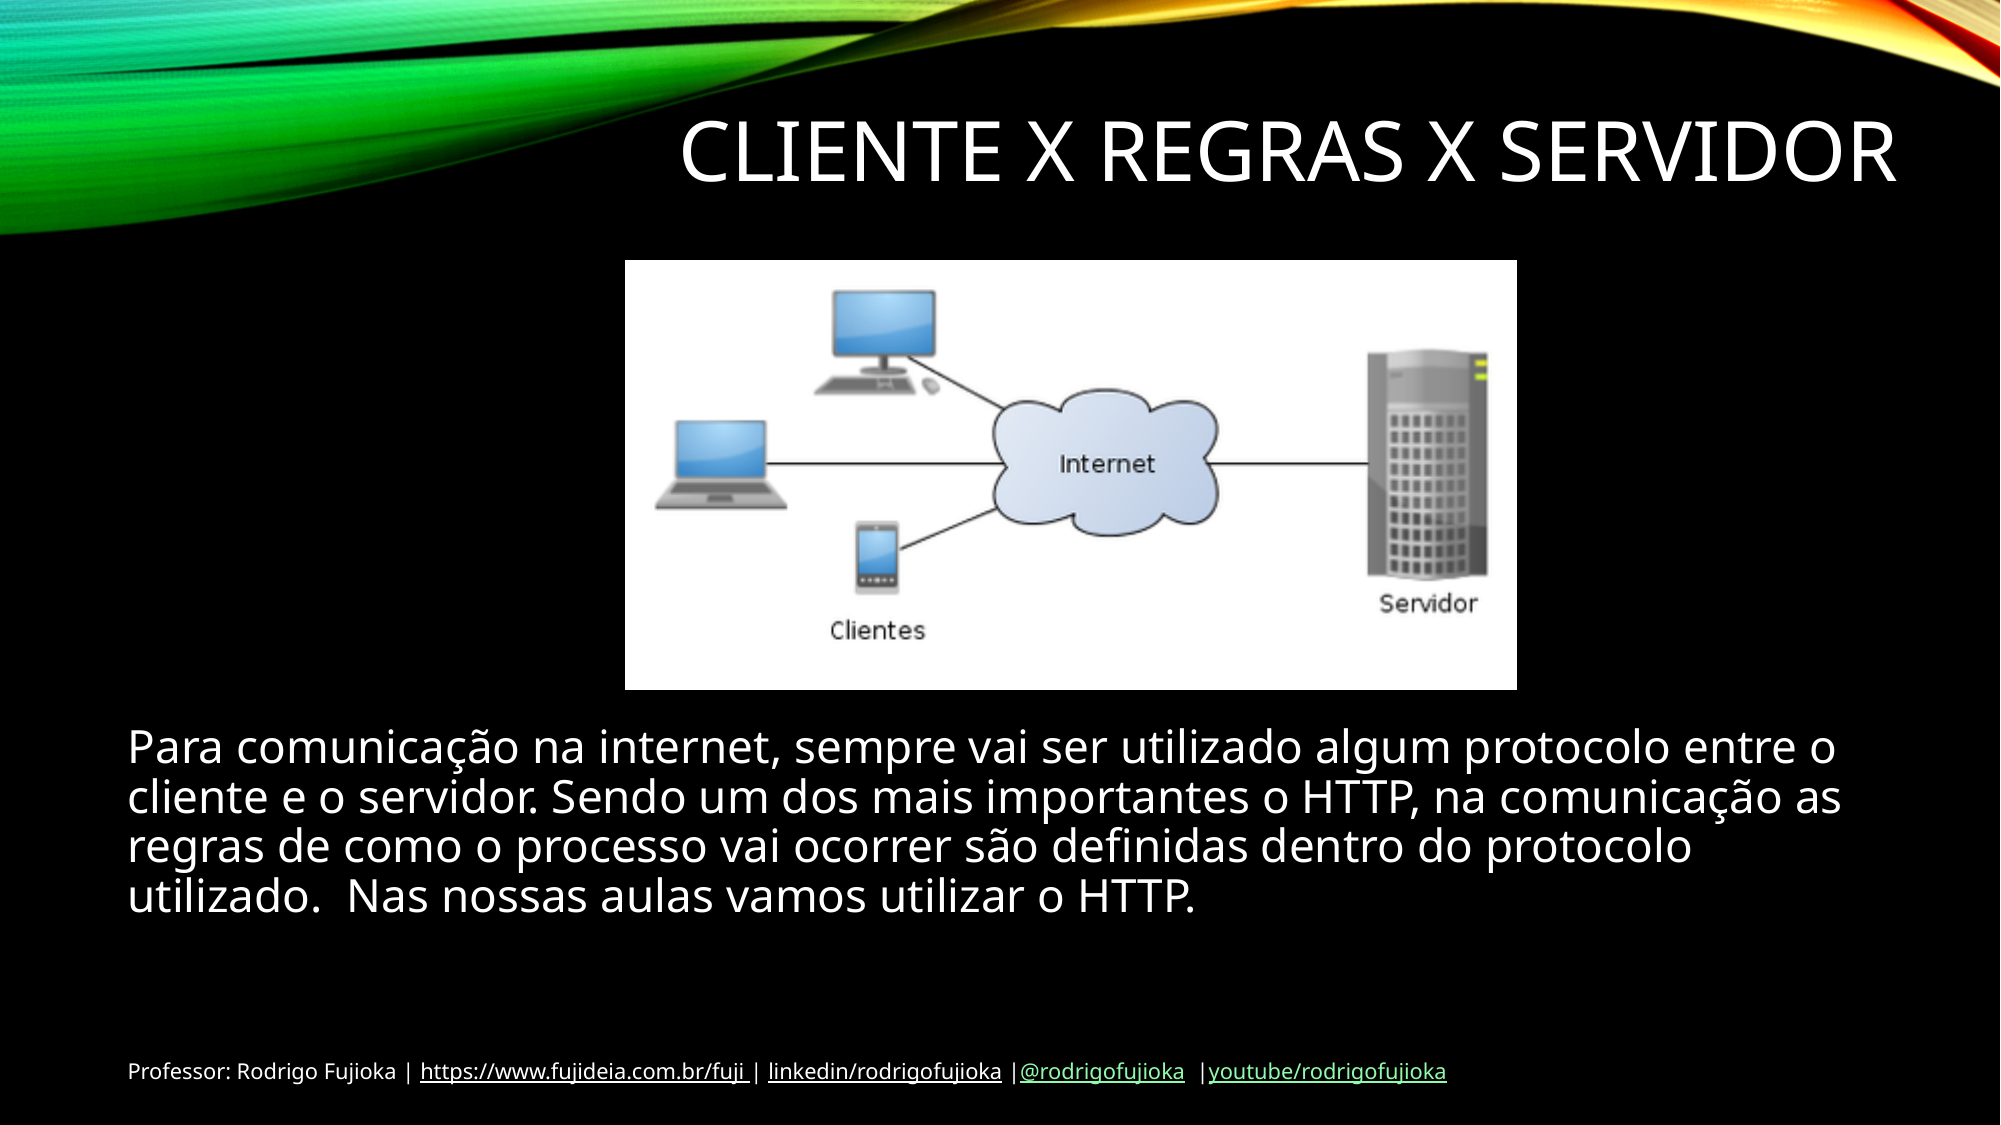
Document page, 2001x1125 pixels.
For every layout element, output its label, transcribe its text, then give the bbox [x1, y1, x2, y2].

title Cliente x Regras X Servidor [500, 48, 1914, 261]
footer Professor: Rodrigo Fujioka | https://www.fujideia.com.br/fuji | linkedin/rodrigofujioka |@rodrigofujioka |youtube/rodrigofujioka [112, 1042, 1592, 1103]
list Para comunicação na internet, sempre vai ser utilizado algum protocolo entre o cliente e o servidor. Sendo um dos mais importantes o HTTP, na comunicação as regras de como o processo vai ocorrer são definidas dentro do protocolo utilizado. Nas nossas aulas vamos utilizar o HTTP. [112, 360, 1888, 1021]
picture [0, 0, 2000, 237]
picture [624, 260, 1517, 691]
